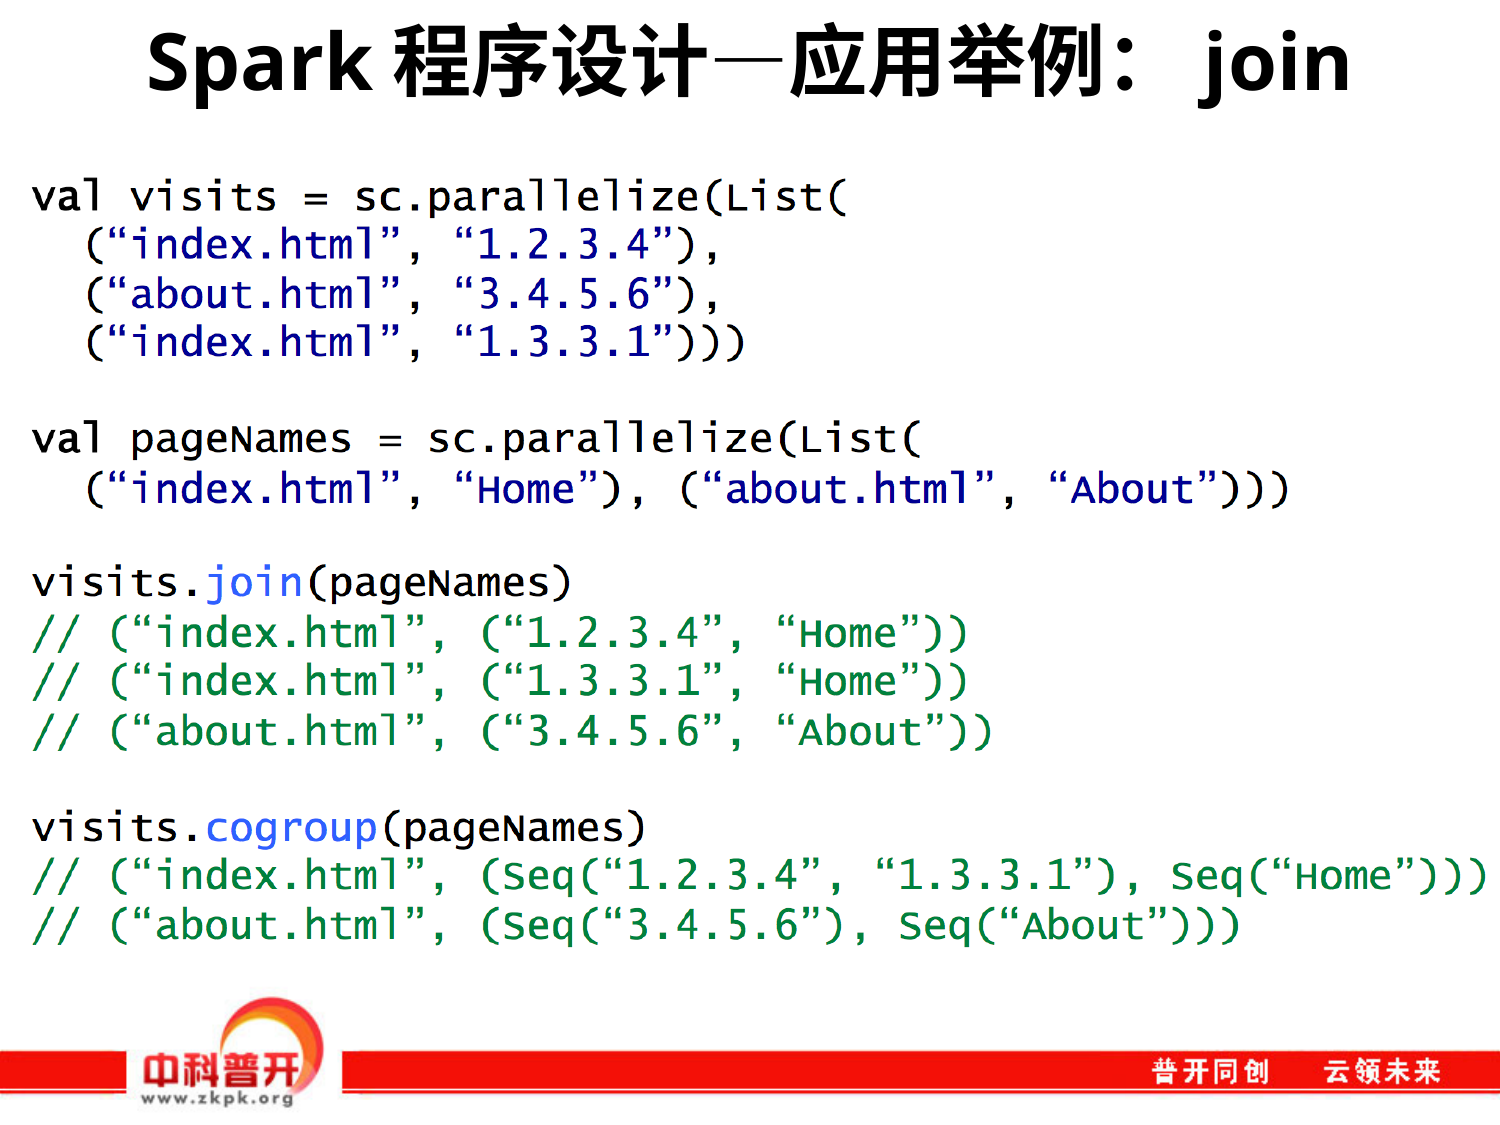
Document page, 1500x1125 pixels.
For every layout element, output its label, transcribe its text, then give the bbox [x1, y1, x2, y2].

picture [0, 119, 1500, 1125]
title Spark程序设计—应用举例：join [0, 0, 1500, 119]
